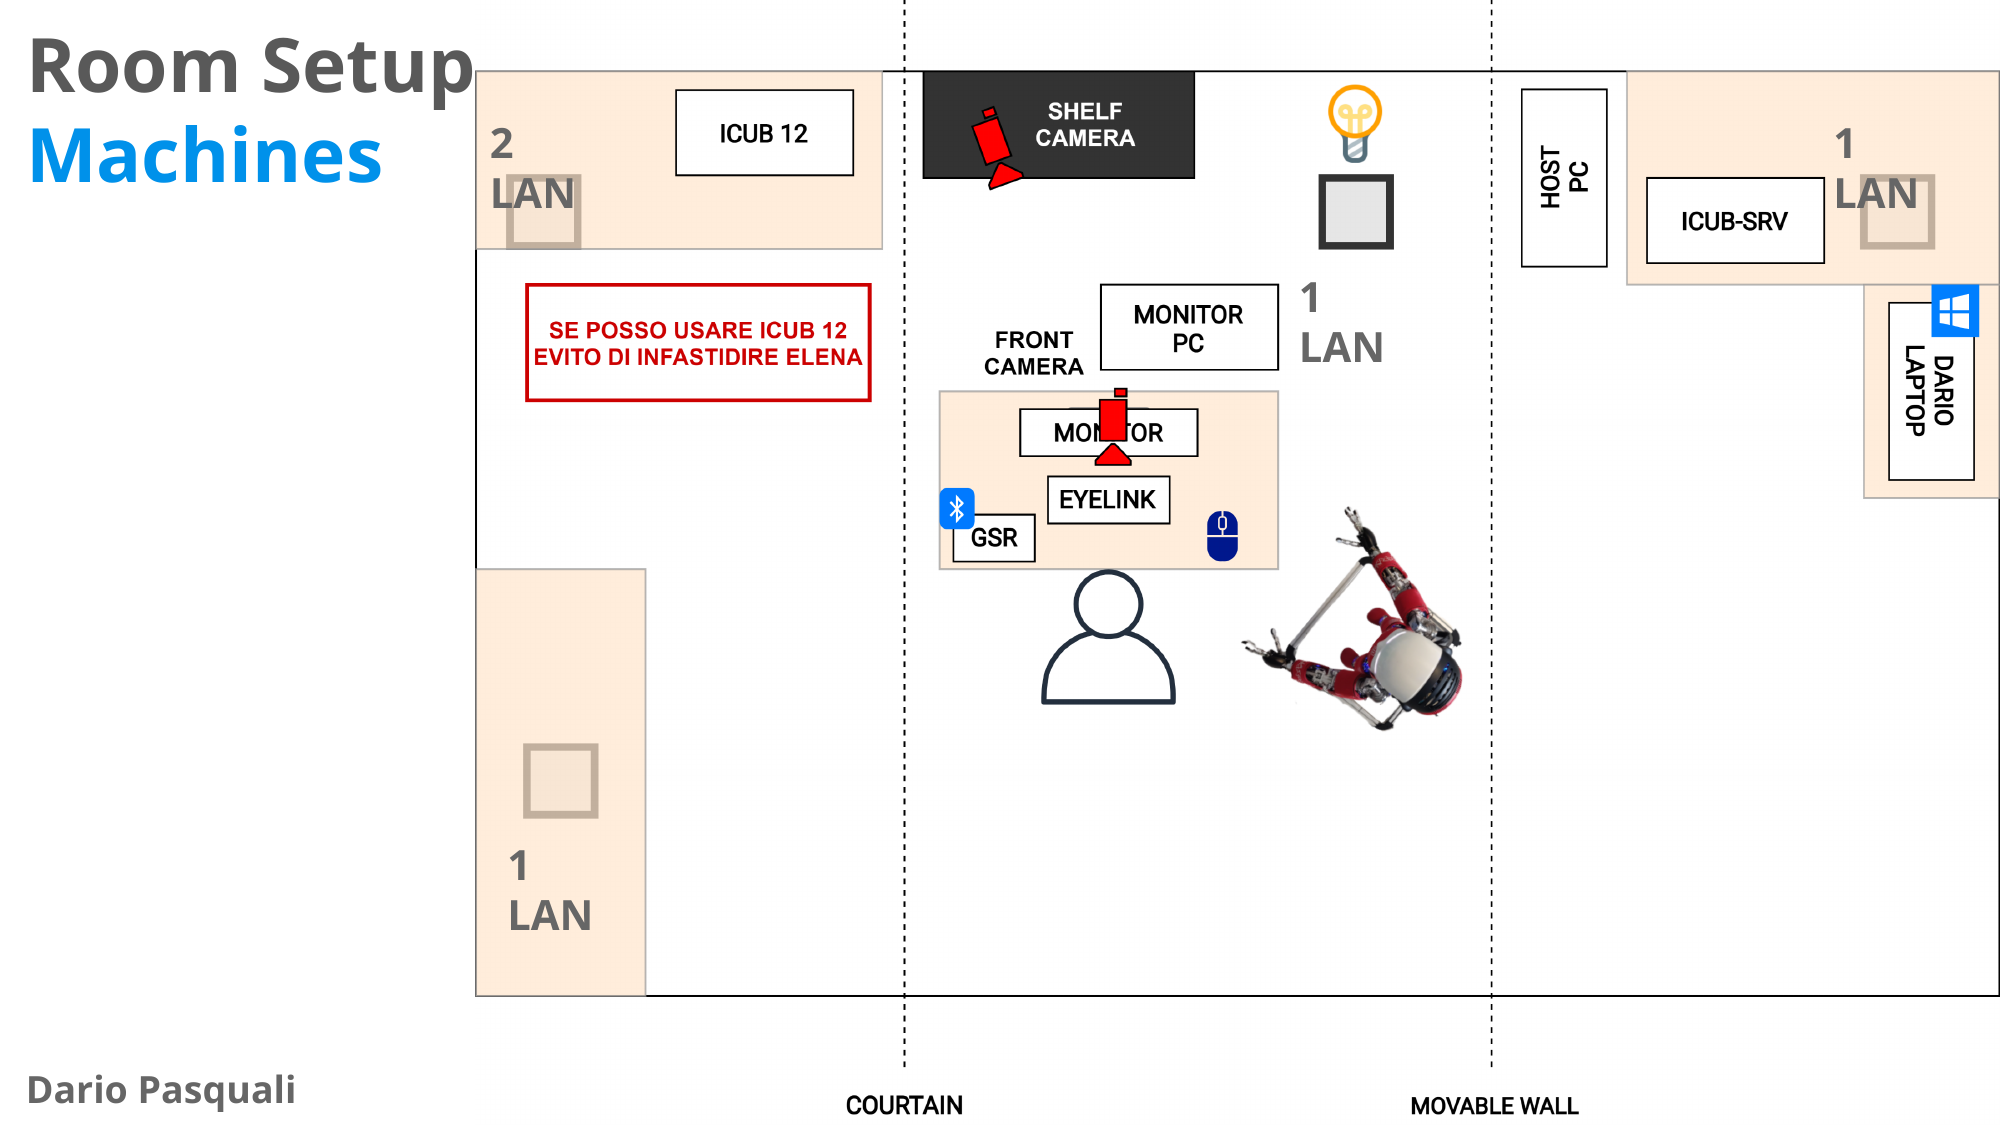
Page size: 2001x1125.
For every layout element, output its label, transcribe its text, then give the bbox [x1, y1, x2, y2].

picture [475, 0, 2000, 1125]
text_box Dario Pasquali [11, 1058, 382, 1118]
text_box Room Setup Machines [11, 10, 475, 206]
